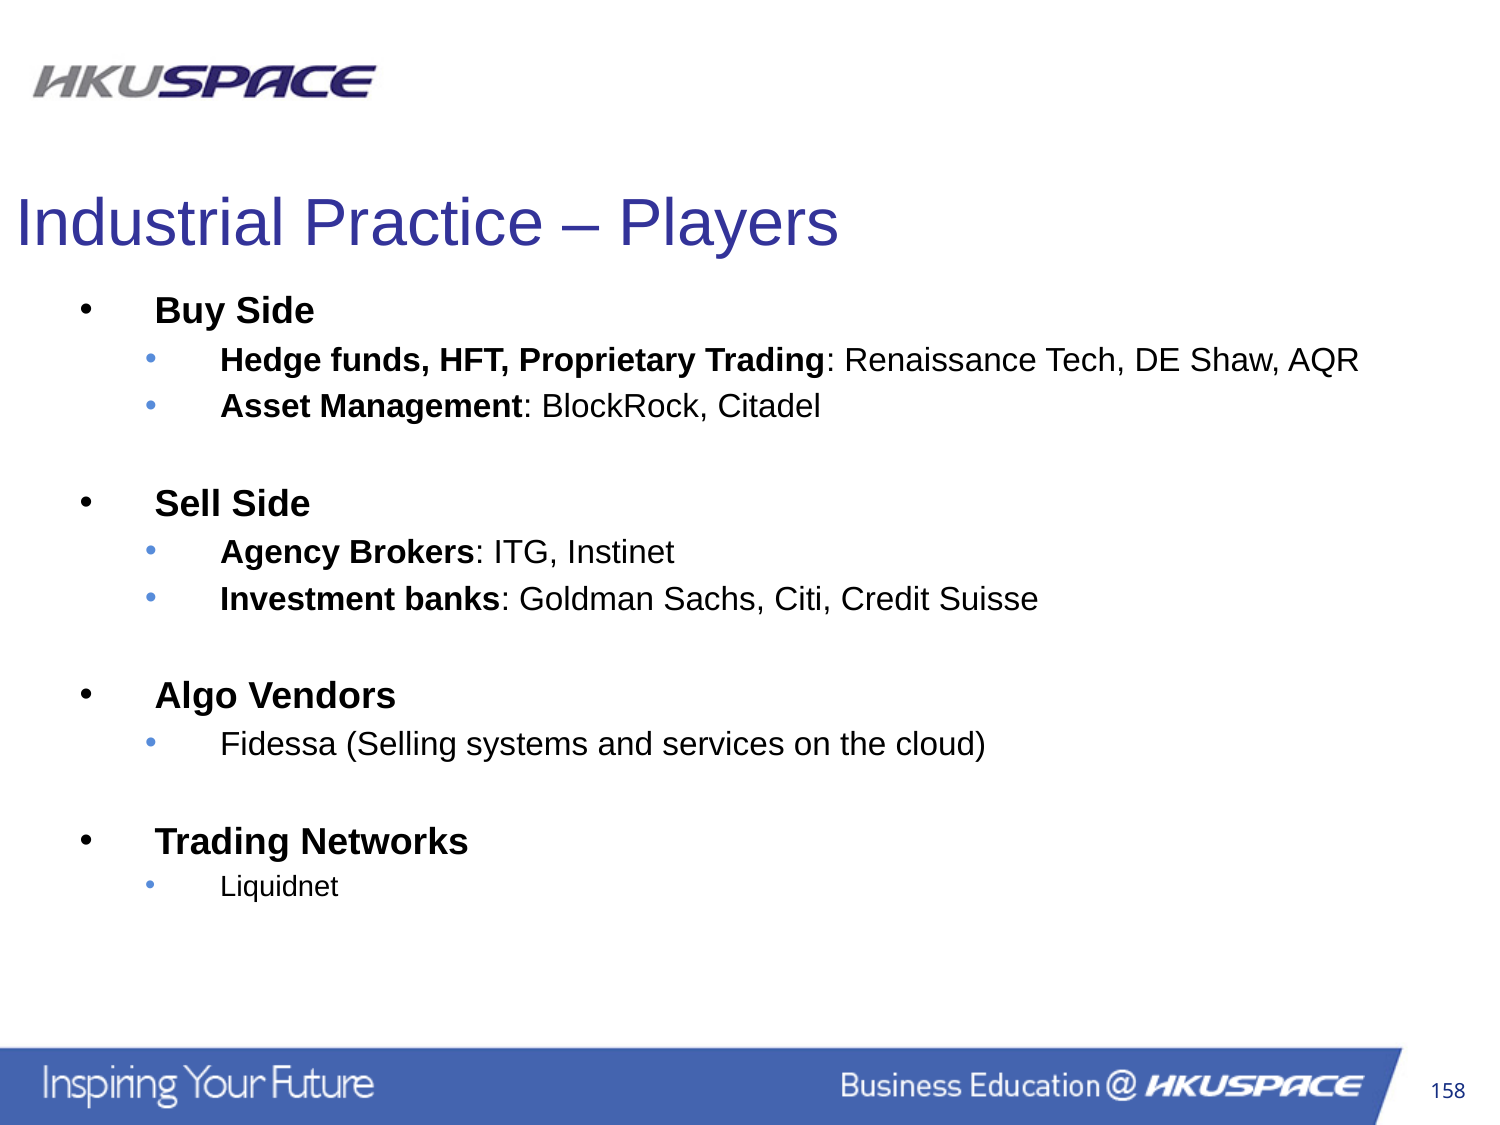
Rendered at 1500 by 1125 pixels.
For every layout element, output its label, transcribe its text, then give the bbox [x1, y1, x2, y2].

text_box Buy Side Hedge funds, HFT, Proprietary Trading: Renaissance Tech, DE Shaw, AQR Asset Management: BlockRock, Citadel Sell Side Agency Brokers: ITG, Instinet Investment banks: Goldman Sachs, Citi, Credit Suisse Algo Vendors Fidessa (Selling systems and services on the cloud) Trading Networks Liquidnet [64, 278, 1483, 1047]
picture [0, 0, 1500, 1125]
title Industrial Practice – Players [0, 101, 1325, 266]
slide_number 158 [1415, 1070, 1499, 1125]
